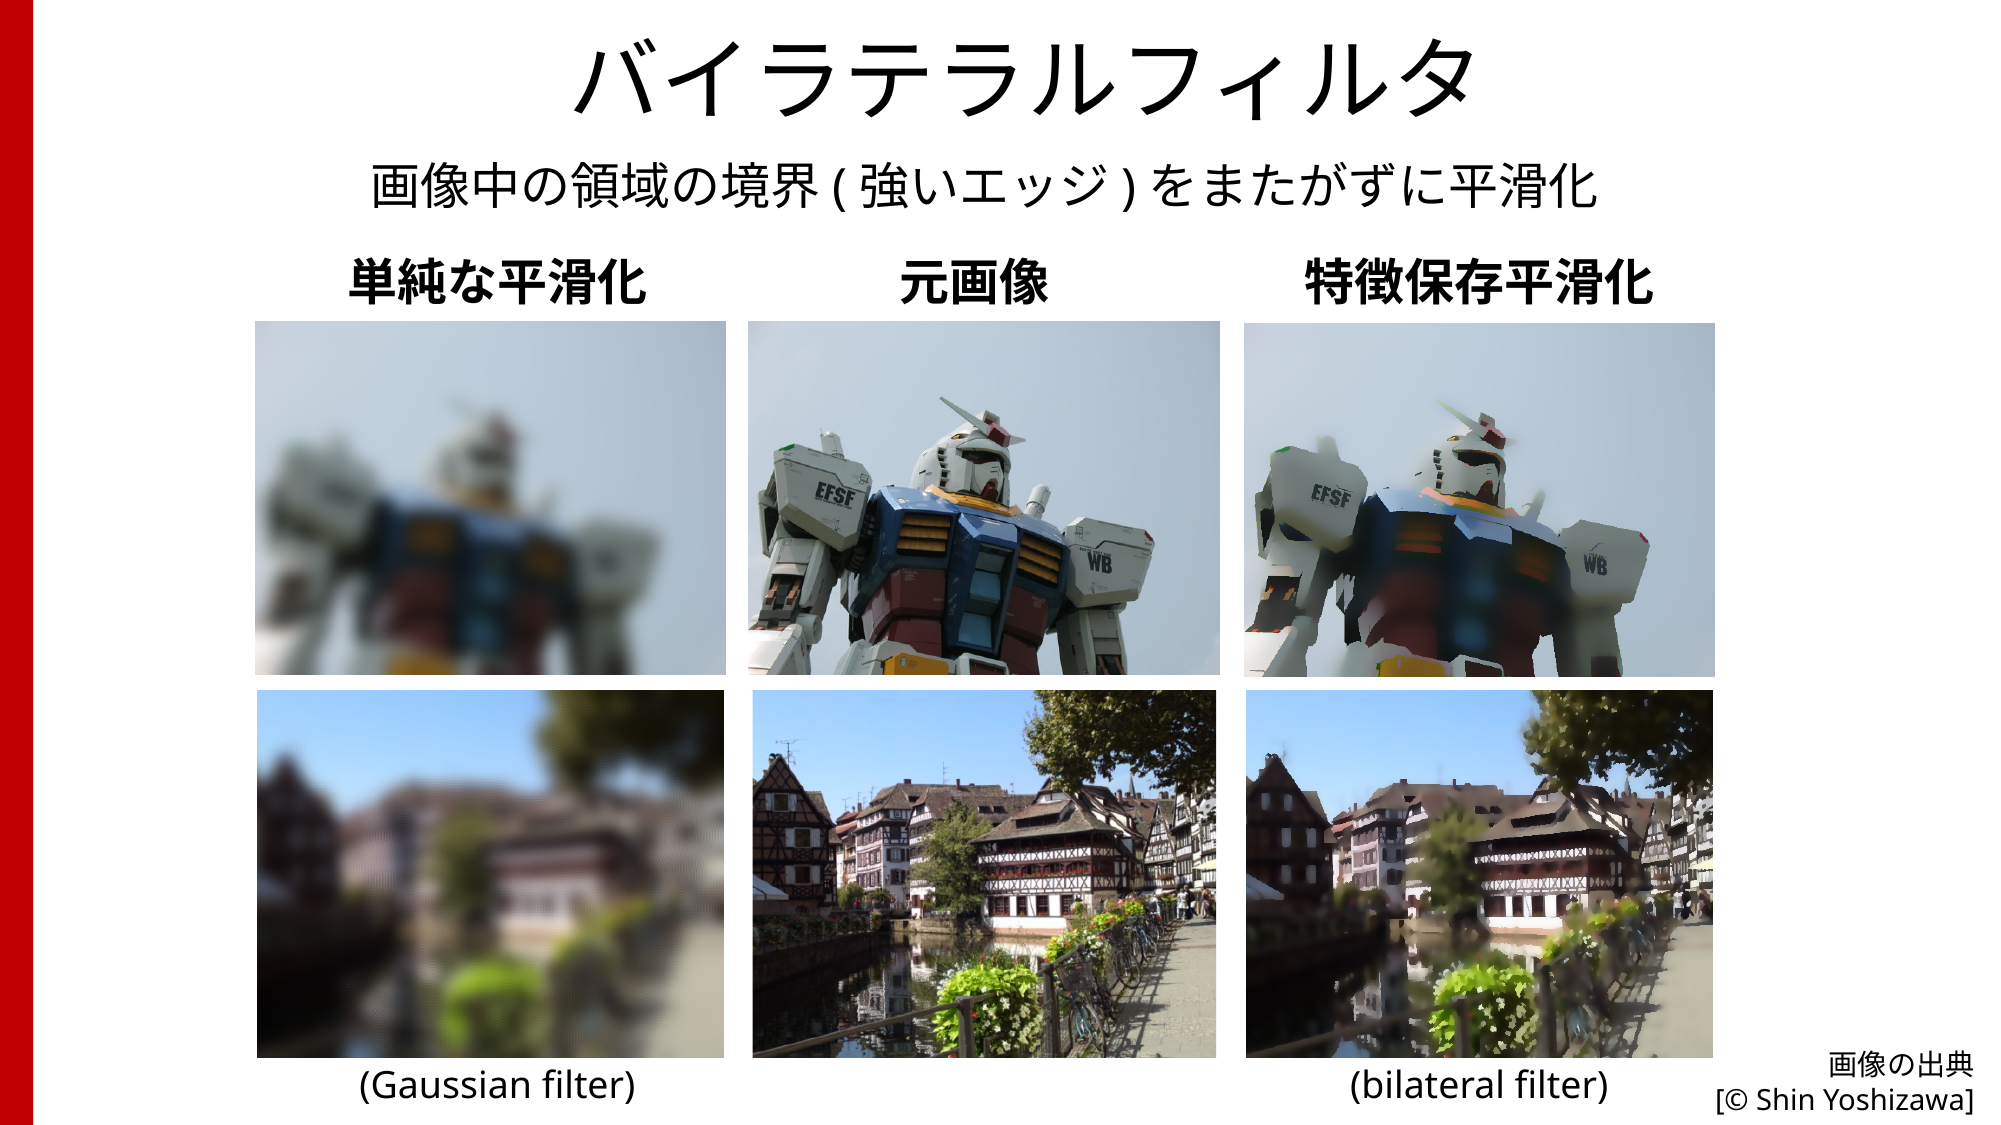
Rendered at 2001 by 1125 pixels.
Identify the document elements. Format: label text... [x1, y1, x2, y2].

text_box 単純な平滑化 [332, 243, 663, 319]
picture [257, 690, 724, 1058]
text_box 元画像 [885, 243, 1065, 319]
text_box 画像の出典 [© Shin Yoshizawa] [1700, 1039, 1990, 1124]
picture [1244, 323, 1715, 677]
title バイラテラルフィルタ [164, 23, 1889, 144]
picture [752, 690, 1217, 1058]
picture [1245, 690, 1713, 1058]
picture [748, 321, 1220, 675]
text_box (bilateral filter) [1335, 1058, 1624, 1114]
list 画像中の領域の境界(強いエッジ)をまたがずに平滑化 [309, 153, 1660, 244]
picture [255, 321, 726, 675]
text_box (Gaussian filter) [344, 1058, 651, 1114]
text_box 特徴保存平滑化 [1289, 243, 1670, 319]
